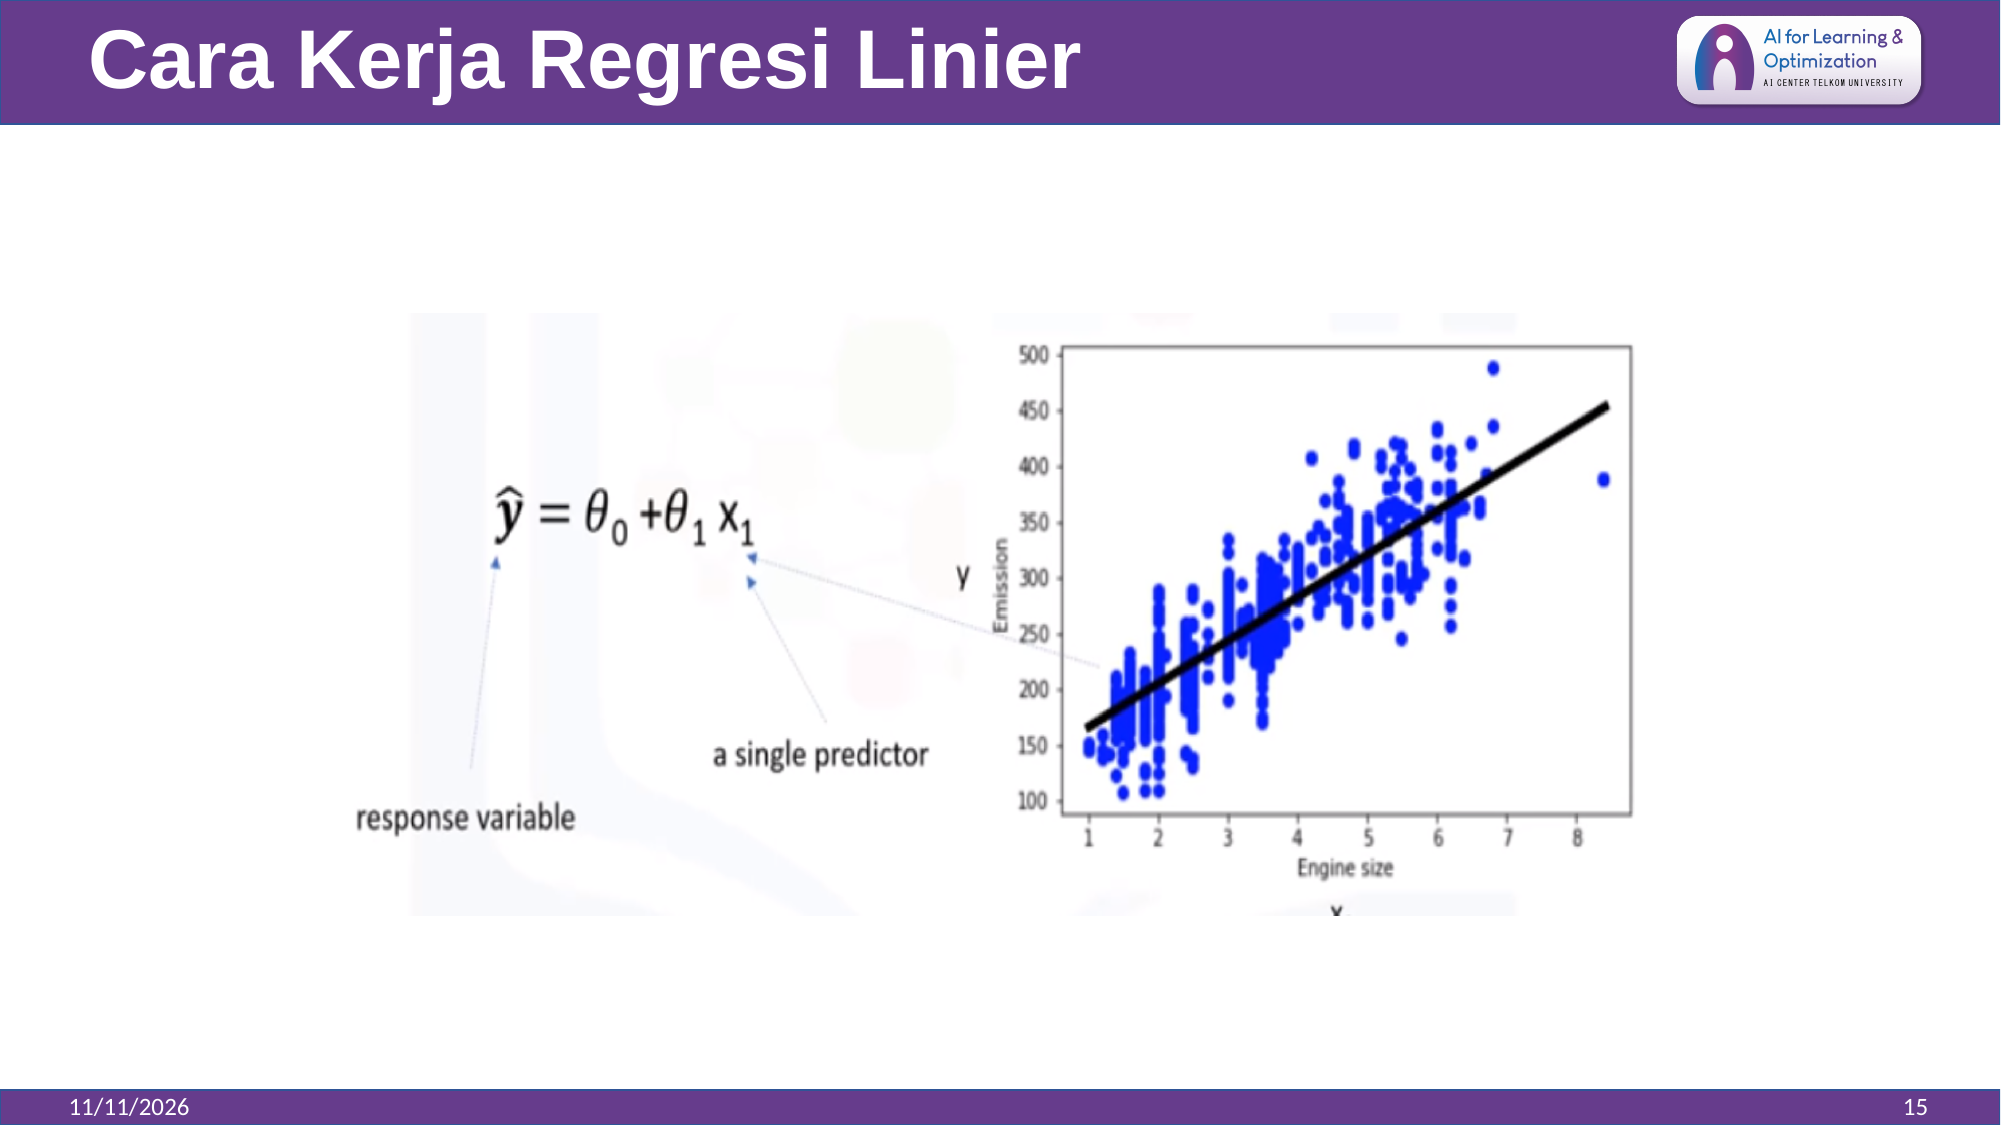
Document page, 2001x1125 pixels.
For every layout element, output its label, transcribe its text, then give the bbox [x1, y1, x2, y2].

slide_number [53, 1075, 504, 1125]
picture [1801, 14, 1927, 110]
slide_number 15 [1493, 1075, 1944, 1125]
picture [325, 313, 1648, 916]
title Cara Kerja Regresi Linier [73, 0, 1801, 125]
